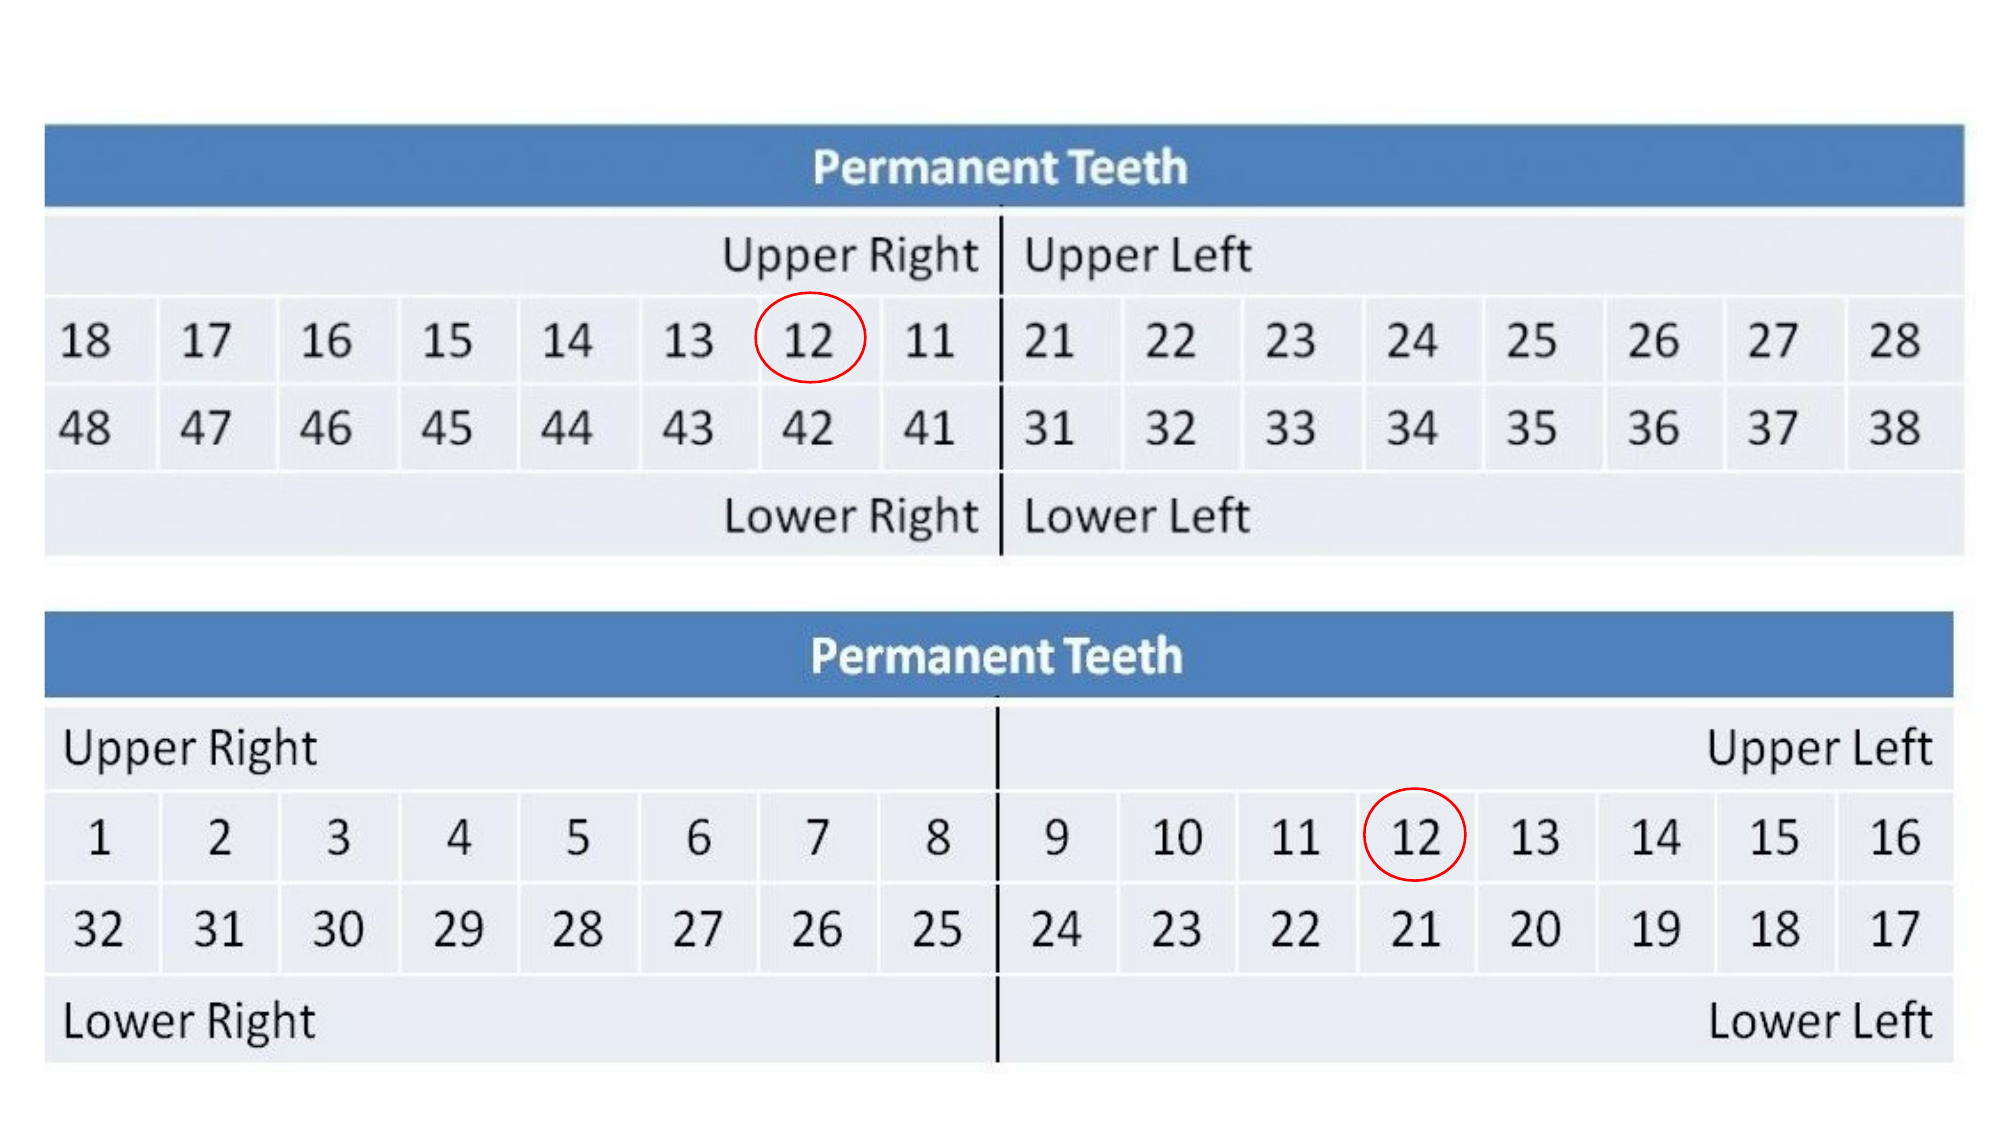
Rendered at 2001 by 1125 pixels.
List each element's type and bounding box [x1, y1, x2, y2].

text_box [44, 109, 1977, 566]
text_box [1364, 788, 1466, 881]
text_box [44, 596, 1977, 1074]
text_box [755, 292, 866, 383]
